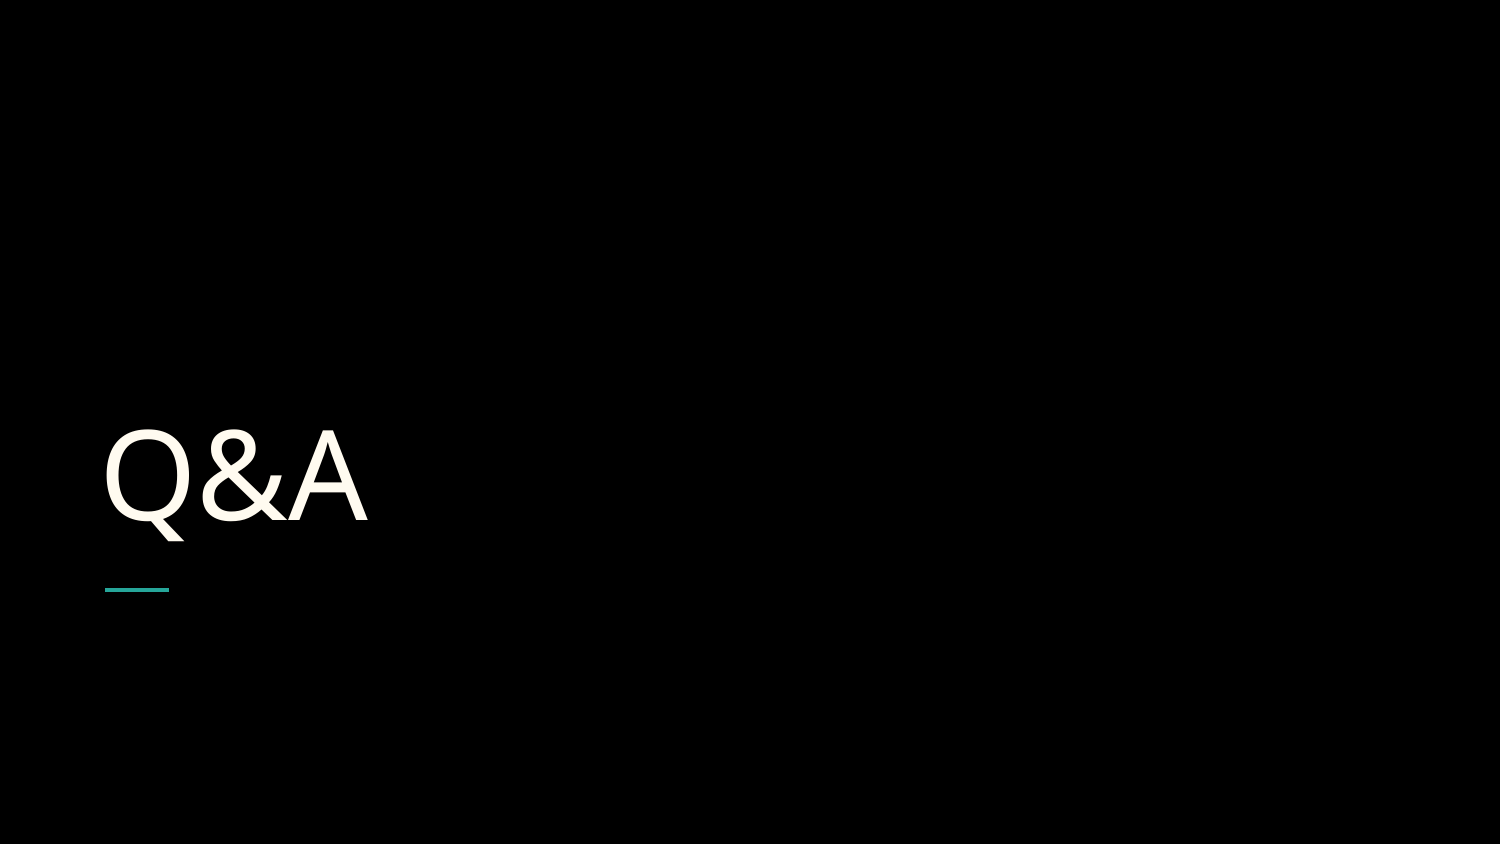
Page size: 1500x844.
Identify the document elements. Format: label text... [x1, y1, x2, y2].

title Q&A [84, 106, 1416, 561]
